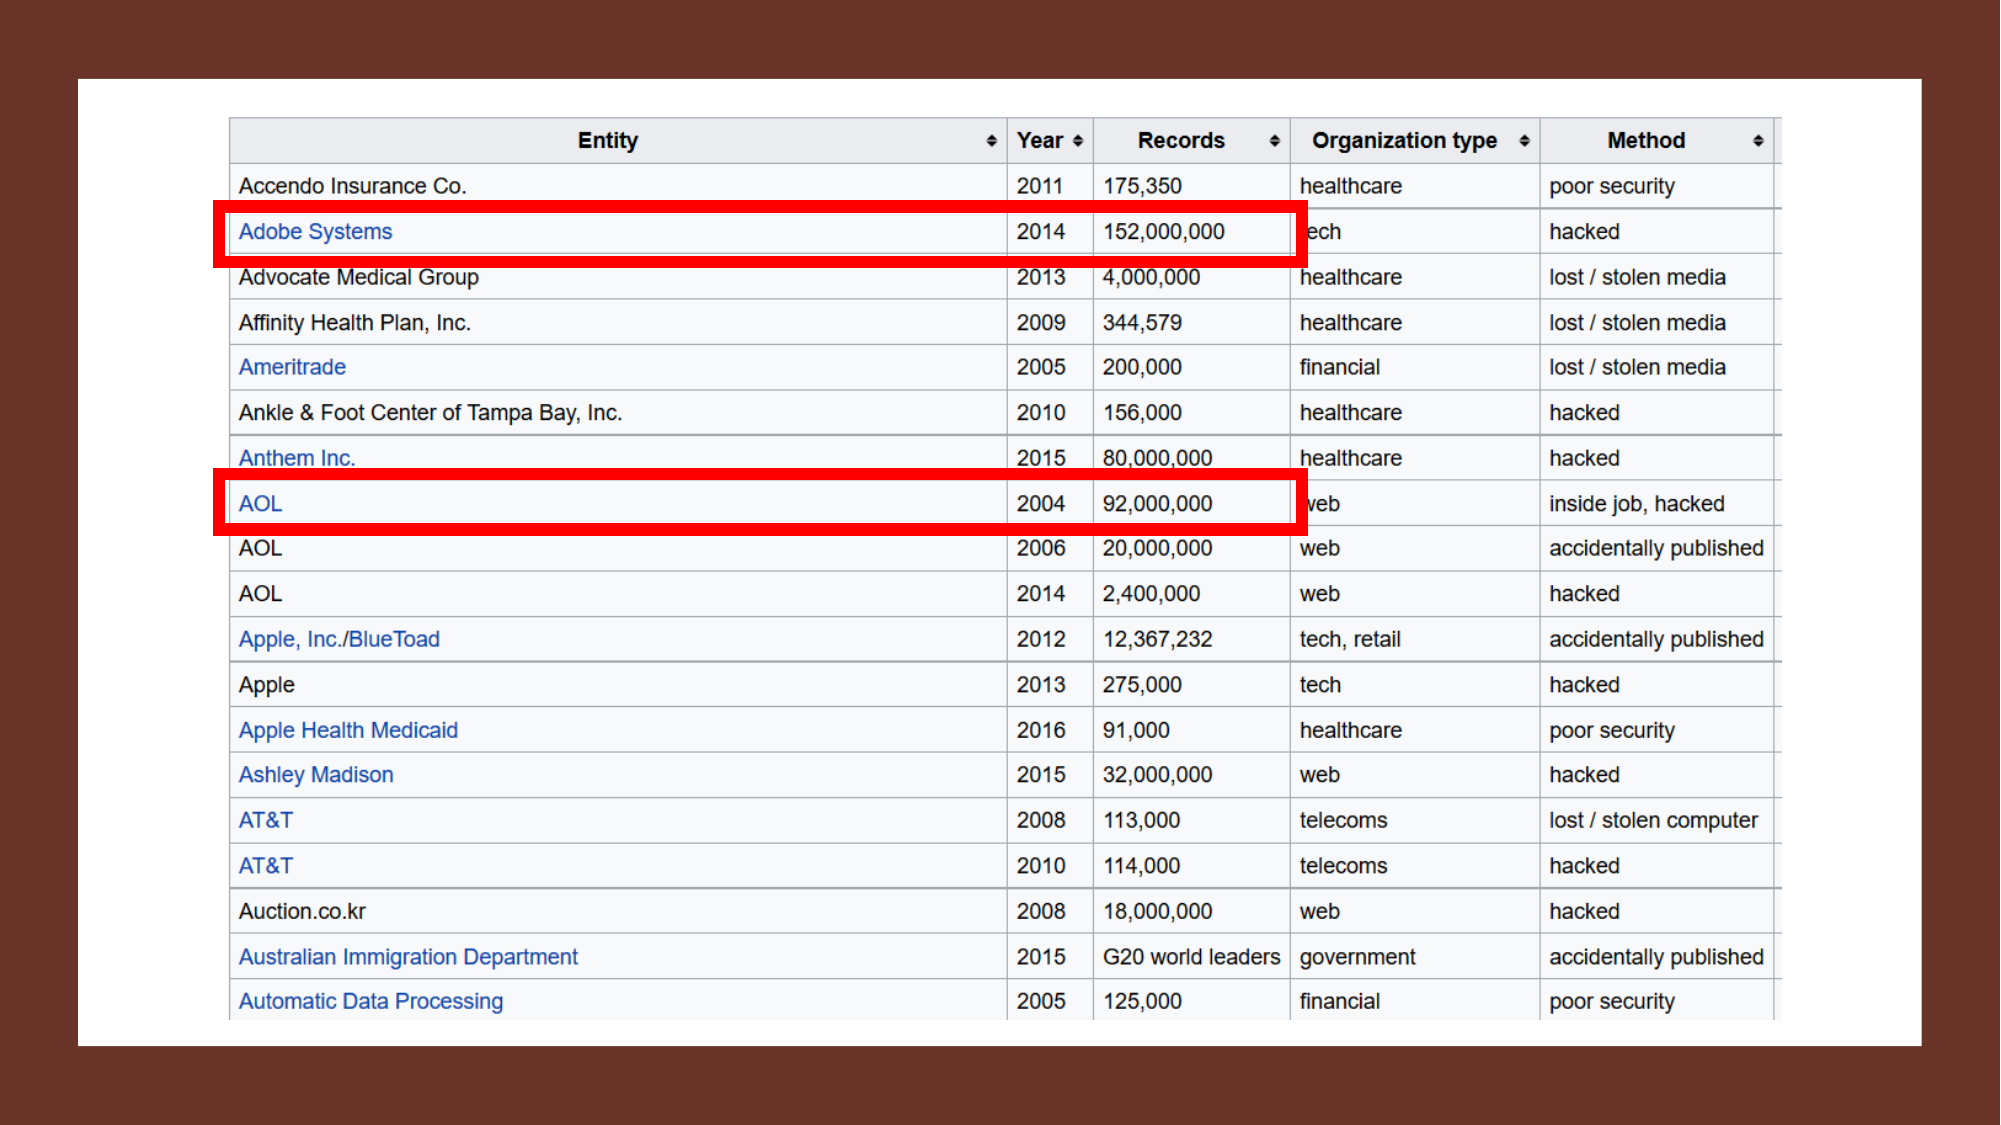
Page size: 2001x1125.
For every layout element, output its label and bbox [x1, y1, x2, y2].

picture [218, 105, 1782, 1020]
text_box [77, 78, 1923, 1047]
text_box [0, 0, 2000, 1125]
